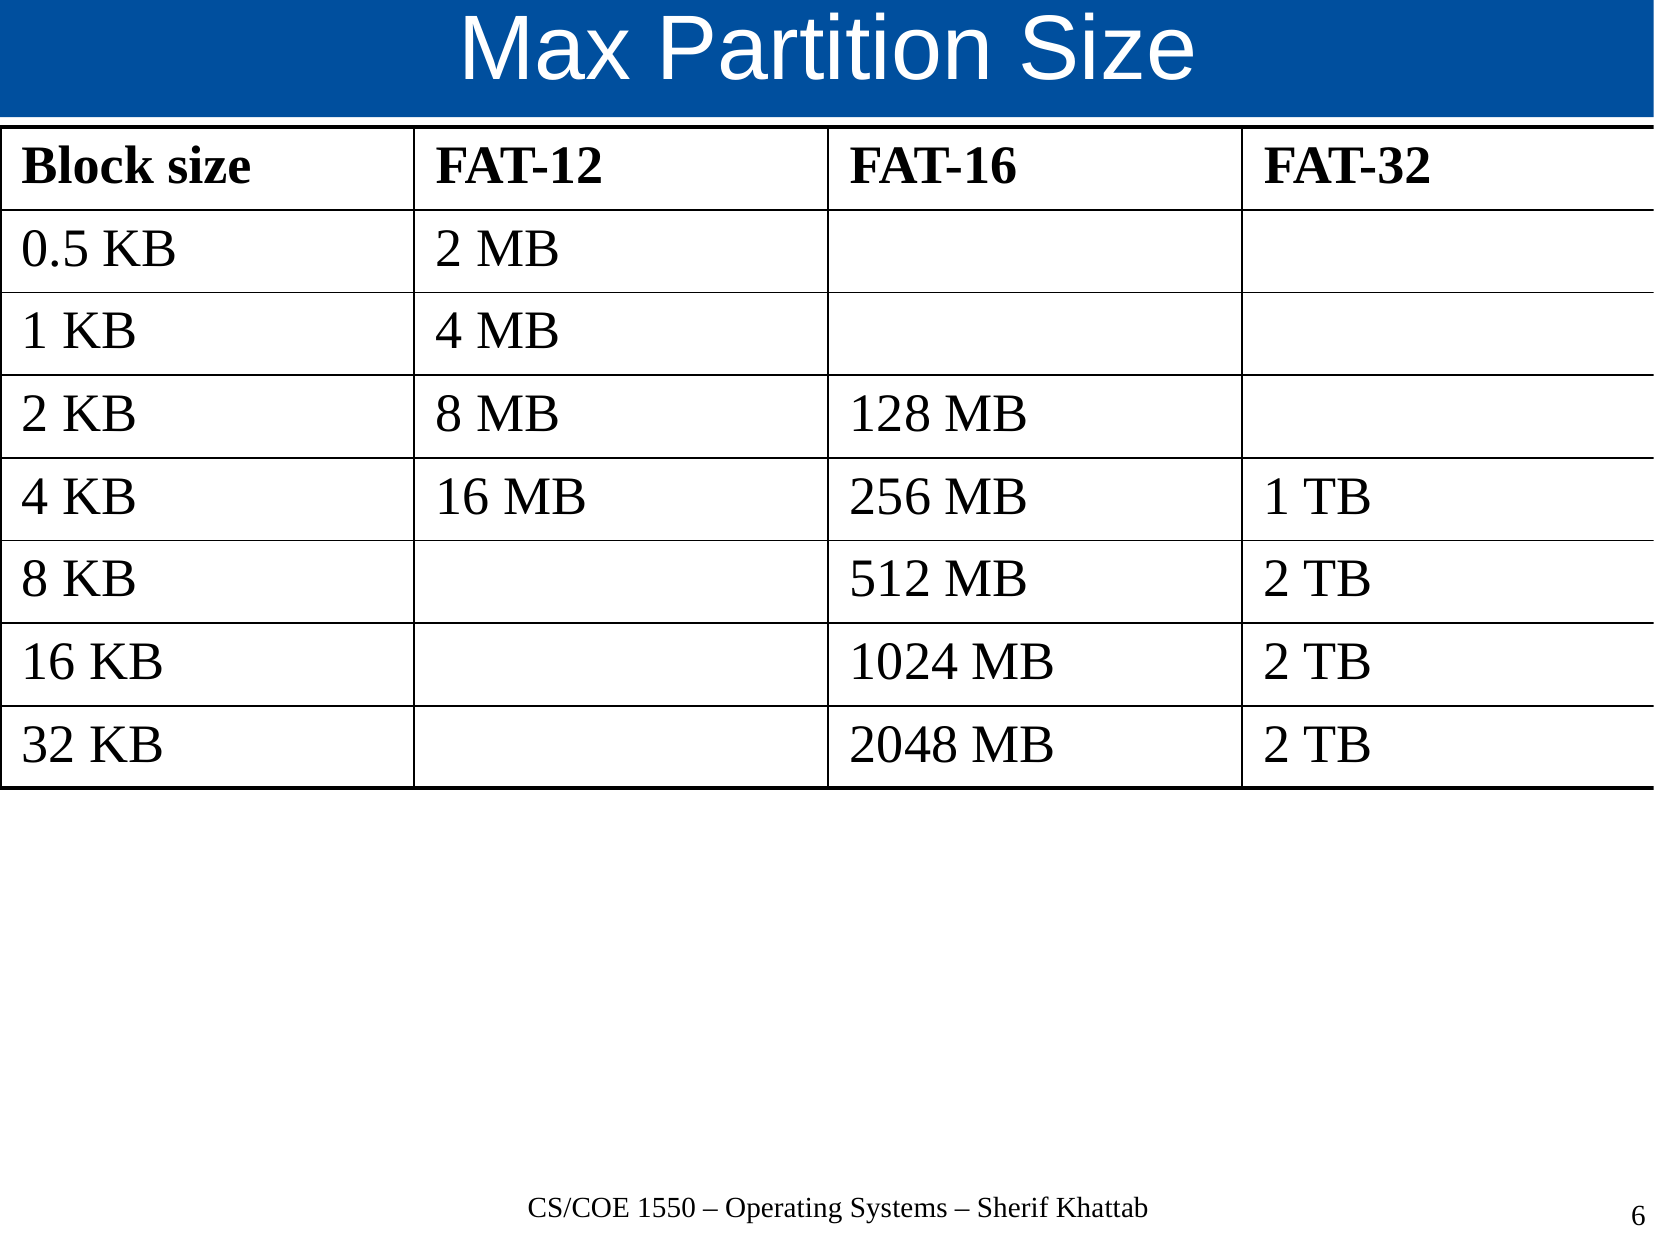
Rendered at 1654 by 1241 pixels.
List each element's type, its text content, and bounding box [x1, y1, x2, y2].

table_cell 2048 MB [829, 707, 1241, 786]
footer CS/COE 1550 – Operating Systems – Sherif Khattab [460, 1190, 1217, 1241]
table_cell 1 KB [2, 293, 413, 374]
table_cell 32 KB [2, 707, 413, 786]
table_cell 1024 MB [829, 624, 1241, 705]
table_cell [1243, 211, 1654, 292]
table_header FAT-16 [829, 129, 1241, 209]
title Max Partition Size [0, 0, 1654, 118]
table_cell 2 MB [415, 211, 827, 292]
table_cell 1 TB [1243, 459, 1654, 540]
table_cell [829, 293, 1241, 374]
table_header FAT-12 [415, 129, 827, 209]
table_cell 8 MB [415, 376, 827, 457]
table_cell [415, 541, 827, 622]
table_cell 2 KB [2, 376, 413, 457]
table_cell 2 TB [1243, 707, 1654, 786]
table_header Block size [2, 129, 413, 209]
table_cell [415, 707, 827, 786]
table_cell 256 MB [829, 459, 1241, 540]
table_cell [1243, 293, 1654, 374]
table_cell 16 KB [2, 624, 413, 705]
table_cell [1243, 376, 1654, 457]
table_cell 4 MB [415, 293, 827, 374]
table_cell [829, 211, 1241, 292]
table_cell 512 MB [829, 541, 1241, 622]
table_cell 0.5 KB [2, 211, 413, 292]
table_cell 2 TB [1243, 624, 1654, 705]
table_cell 4 KB [2, 459, 413, 540]
slide_number 6 [1265, 1198, 1647, 1241]
table_cell 8 KB [2, 541, 413, 622]
table_cell [415, 624, 827, 705]
table_header FAT-32 [1243, 129, 1654, 209]
table_cell 16 MB [415, 459, 827, 540]
table_cell 128 MB [829, 376, 1241, 457]
table_cell 2 TB [1243, 541, 1654, 622]
